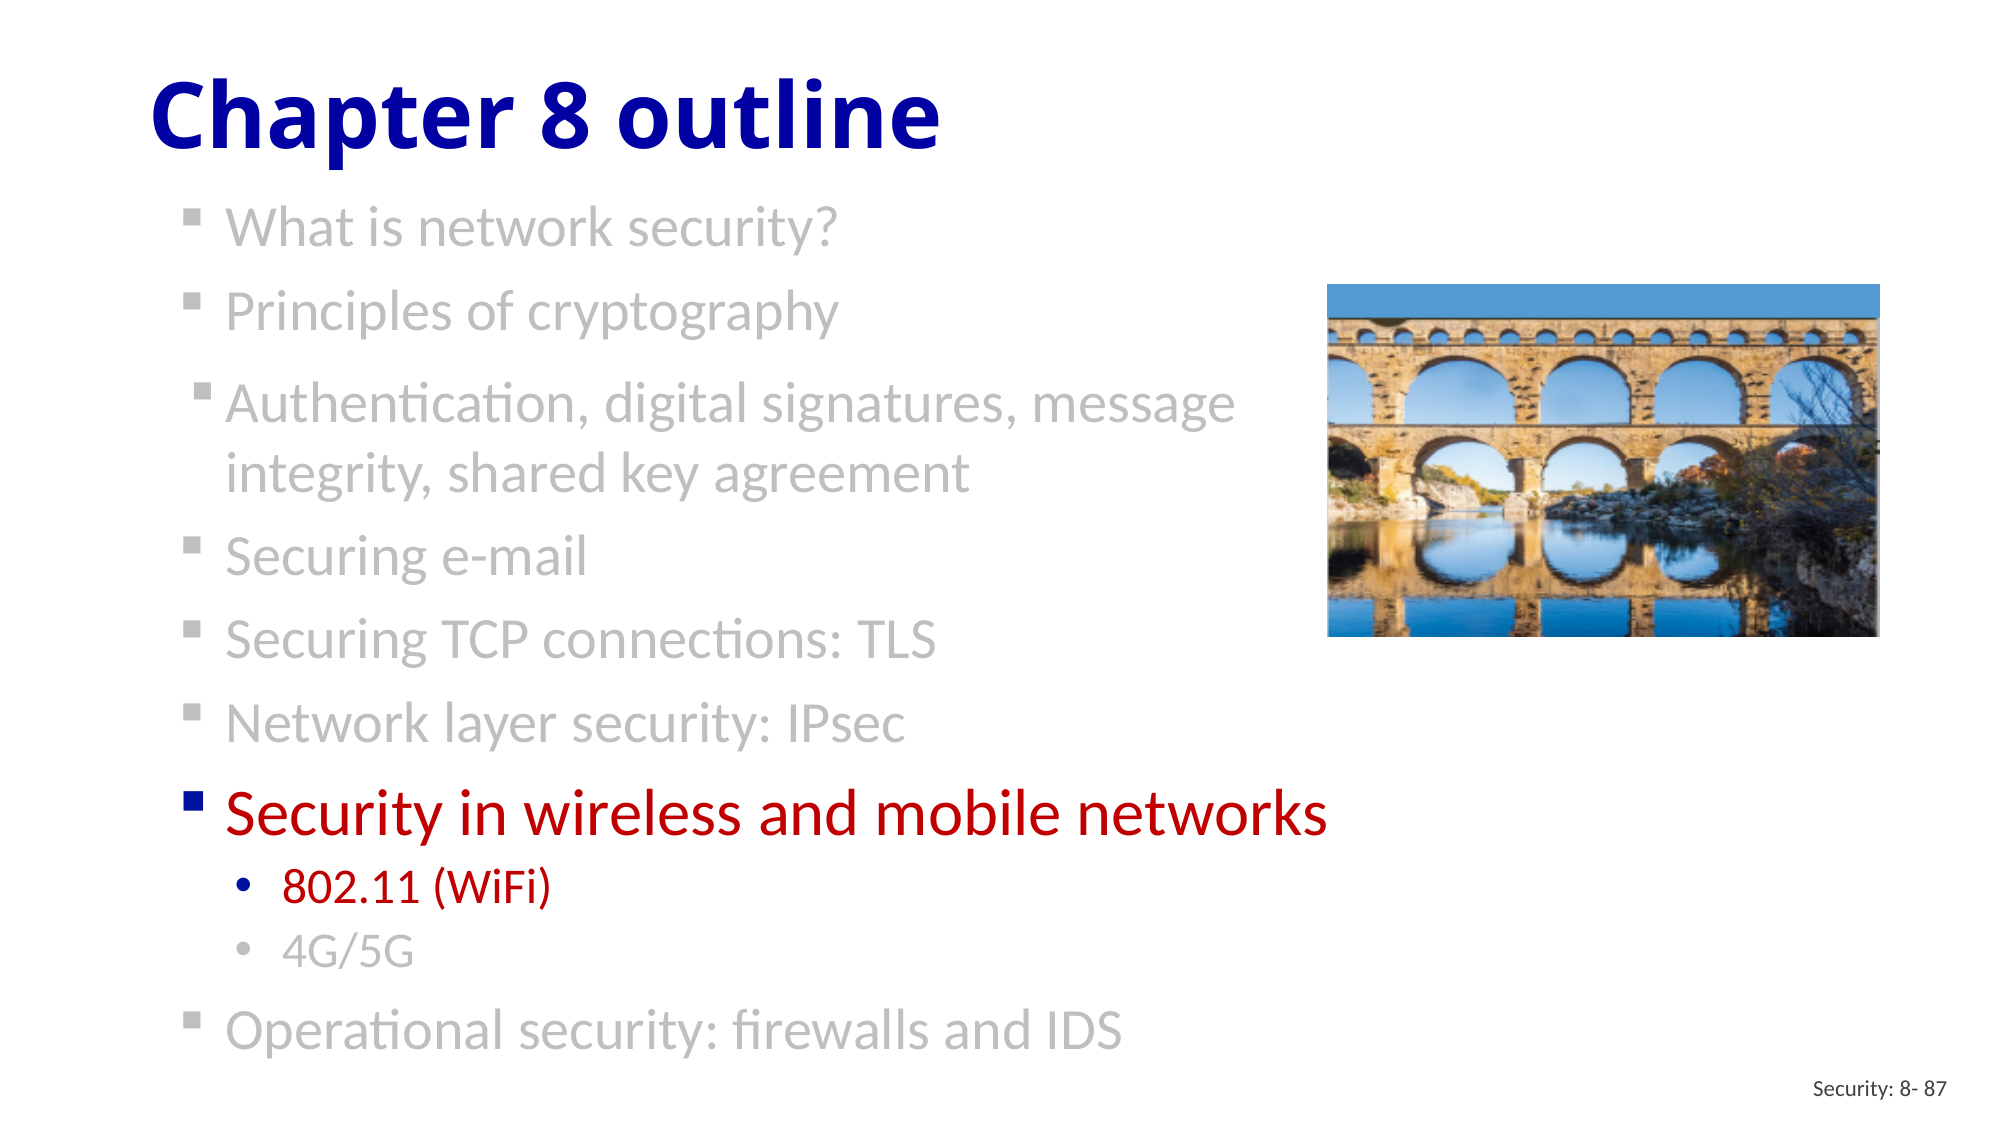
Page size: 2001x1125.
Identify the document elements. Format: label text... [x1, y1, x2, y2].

title Chapter 8 outline [133, 45, 1859, 193]
text_box What is network security? Principles of cryptography Authentication, digital signatures, message integrity, shared key agreement Securing e-mail Securing TCP connections: TLS Network layer security: IPsec [152, 189, 1328, 679]
slide_number Security: 8- 87 [1512, 1056, 1963, 1117]
picture [1327, 284, 1880, 638]
text_box Security in wireless and mobile networks 802.11 (WiFi) 4G/5G Operational security: firewalls and IDS [152, 679, 1658, 1093]
